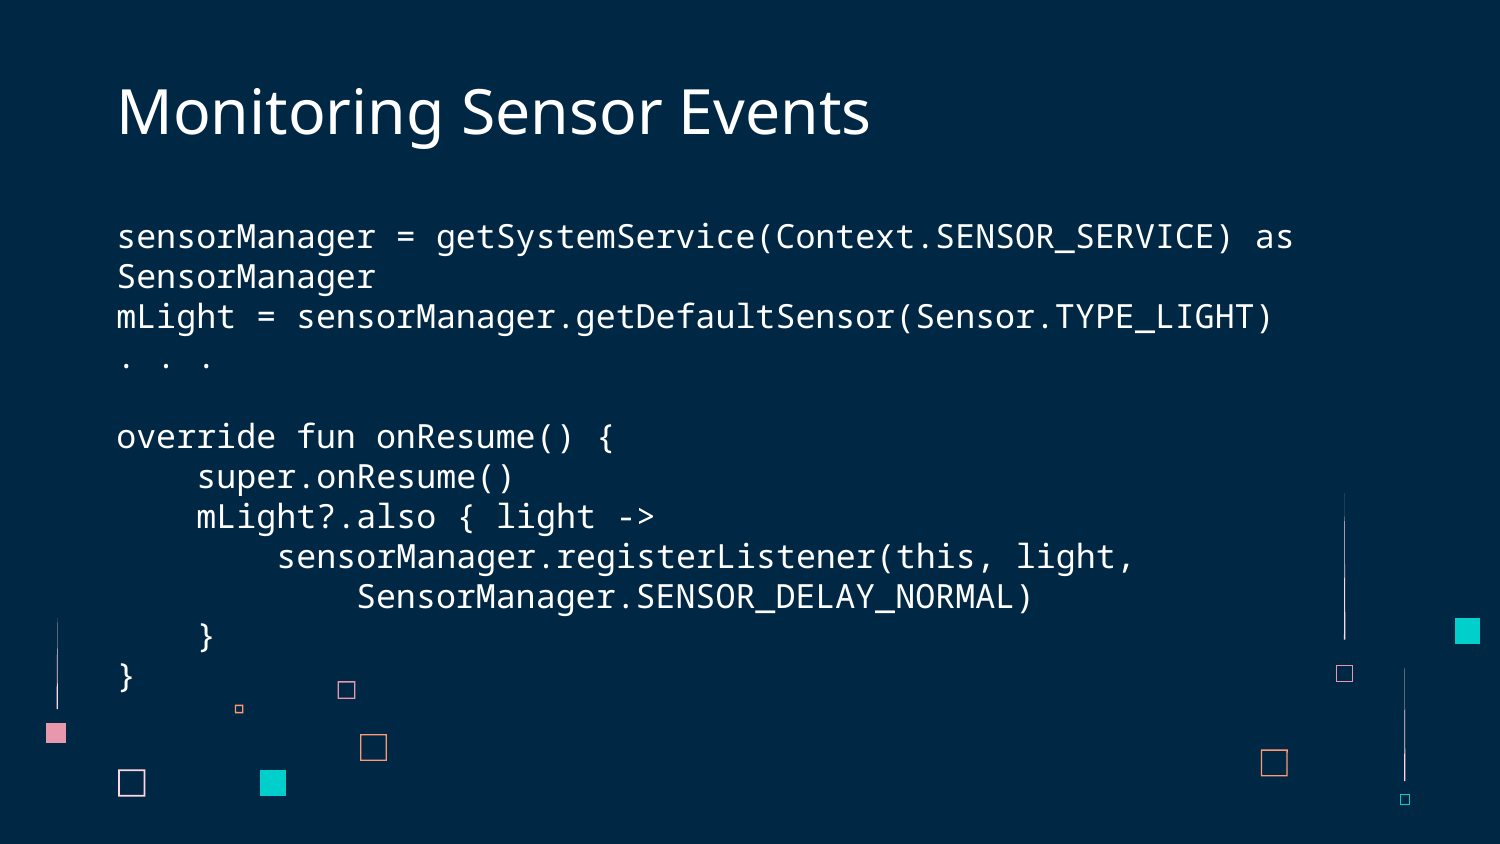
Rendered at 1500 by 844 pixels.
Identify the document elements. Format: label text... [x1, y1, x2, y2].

list sensorManager = getSystemService(Context.SENSOR_SERVICE) as SensorManager mLight = sensorManager.getDefaultSensor(Sensor.TYPE_LIGHT) . . . override fun onResume() { super.onResume() mLight?.also { light -> sensorManager.registerListener(this, light, SensorManager.SENSOR_DELAY_NORMAL) } } [101, 200, 1435, 544]
title Monitoring Sensor Events [101, 67, 1049, 163]
